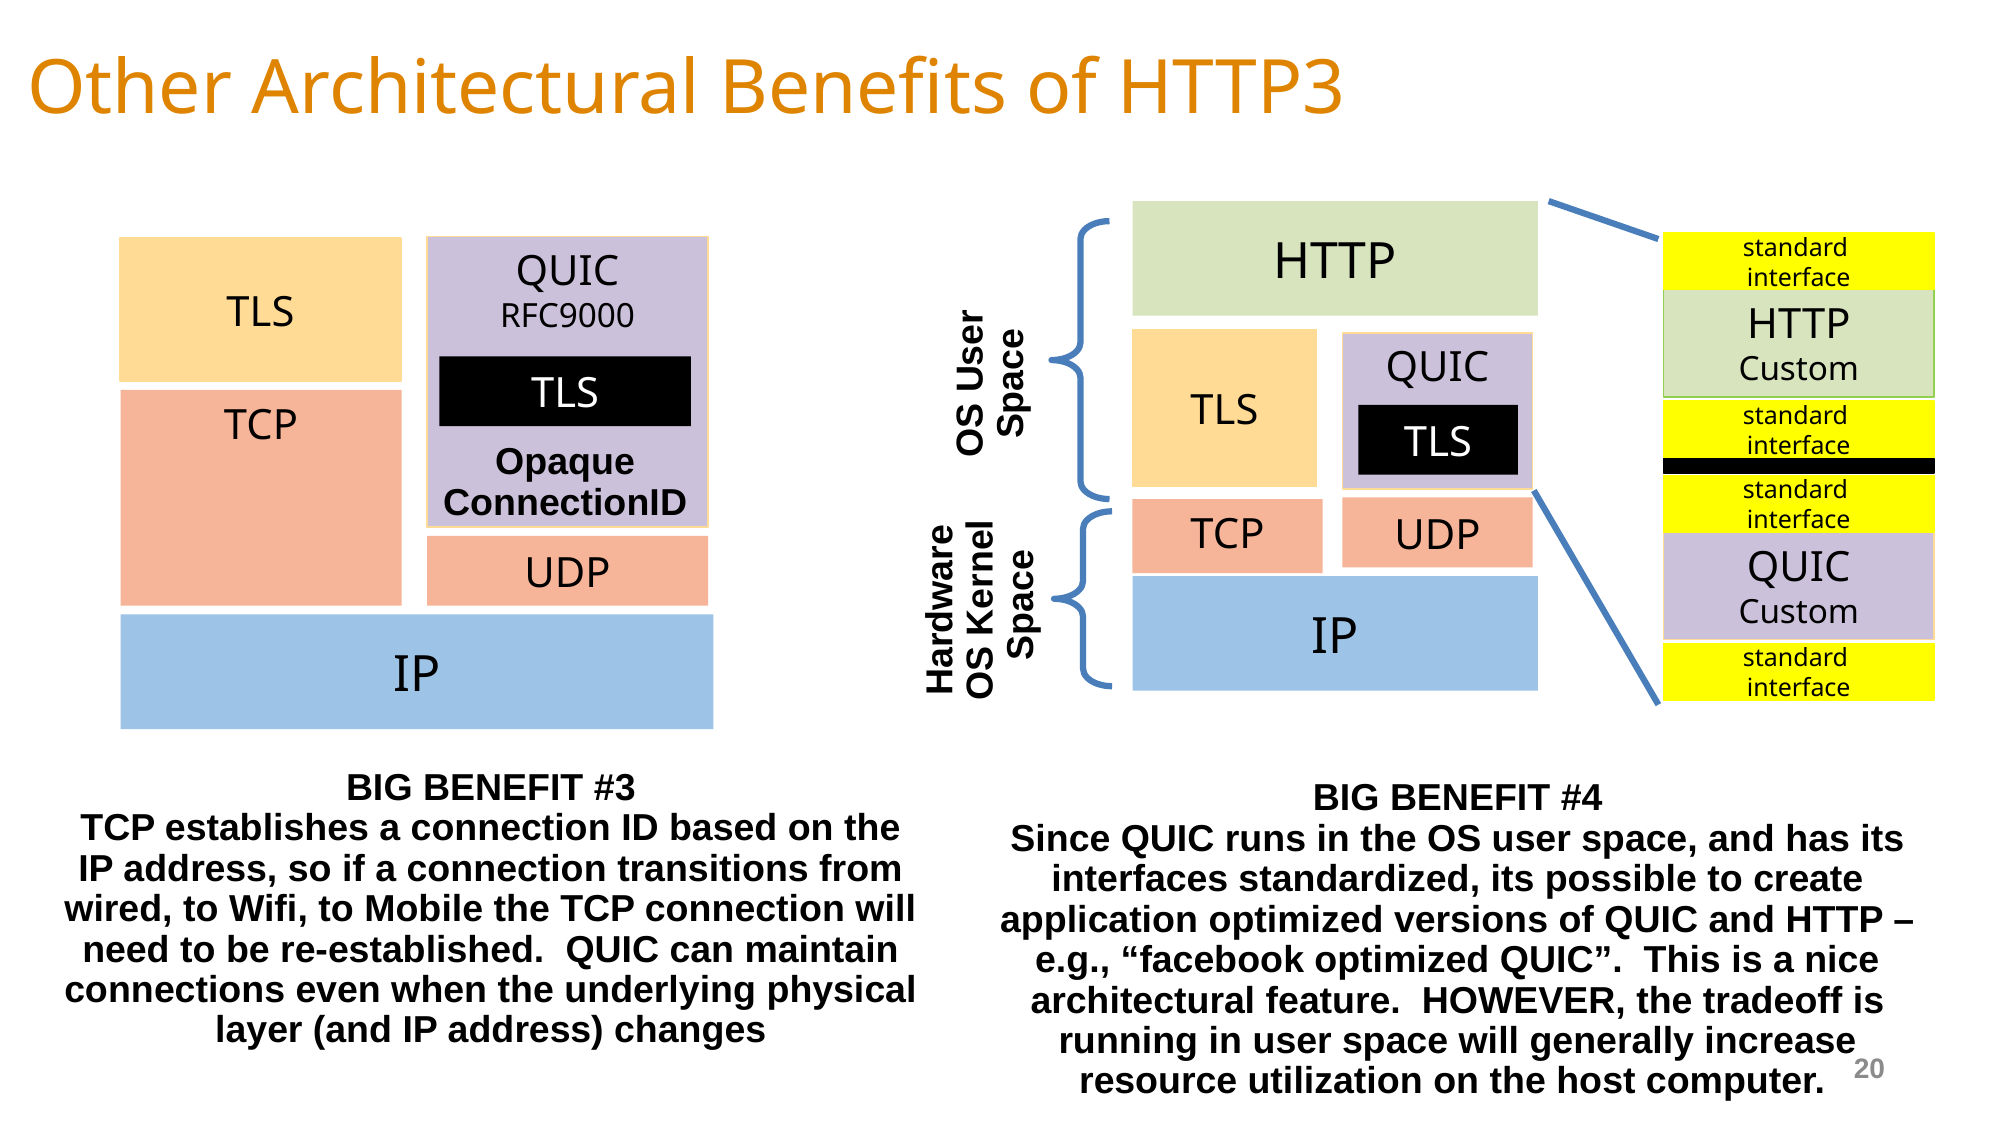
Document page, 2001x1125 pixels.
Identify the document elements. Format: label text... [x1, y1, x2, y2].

text_box Opaque ConnectionID [428, 435, 702, 531]
text_box standard interface [1663, 401, 1934, 458]
text_box HTTP [1132, 201, 1538, 316]
text_box [1663, 458, 1935, 474]
text_box TLS [439, 356, 691, 427]
text_box QUIC Custom [1663, 532, 1934, 640]
text_box standard interface [1663, 643, 1934, 701]
text_box IP [1132, 576, 1528, 691]
text_box TCP [120, 389, 402, 606]
text_box TLS [1132, 329, 1317, 487]
text_box BIG BENEFIT #4 Since QUIC runs in the OS user space, and has its interfaces standardized, its possible to create application optimized versions of QUIC and HTTP – e.g., “facebook optimized QUIC”. This is a nice architectural feature. HOWEVER, the tradeoff is running in user space will generally increase resource utilization on the host computer. [961, 771, 1955, 1110]
text_box QUIC RFC9000 [427, 236, 709, 528]
title Other Architectural Benefits of HTTP3 [12, 26, 1990, 142]
text_box UDP [1342, 497, 1528, 568]
text_box UDP [427, 535, 709, 606]
text_box Hardware OS Kernel Space [912, 504, 1049, 716]
text_box QUIC [1342, 332, 1533, 489]
text_box BIG BENEFIT #3 TCP establishes a connection ID based on the IP address, so if a connection transitions from wired, to Wifi, to Mobile the TCP connection will need to be re-established. QUIC can maintain connections even when the underlying physical layer (and IP address) changes [43, 760, 939, 1059]
text_box [1050, 220, 1110, 500]
text_box standard interface [1663, 475, 1934, 532]
text_box HTTP Custom [1663, 290, 1934, 398]
text_box [1053, 510, 1113, 687]
text_box TCP [1132, 499, 1323, 574]
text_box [1548, 200, 1659, 240]
text_box IP [120, 614, 714, 730]
text_box OS User Space [942, 295, 1039, 473]
text_box TLS [120, 237, 402, 382]
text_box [1533, 490, 1659, 705]
text_box standard interface [1663, 233, 1934, 290]
text_box TLS [1358, 404, 1518, 475]
